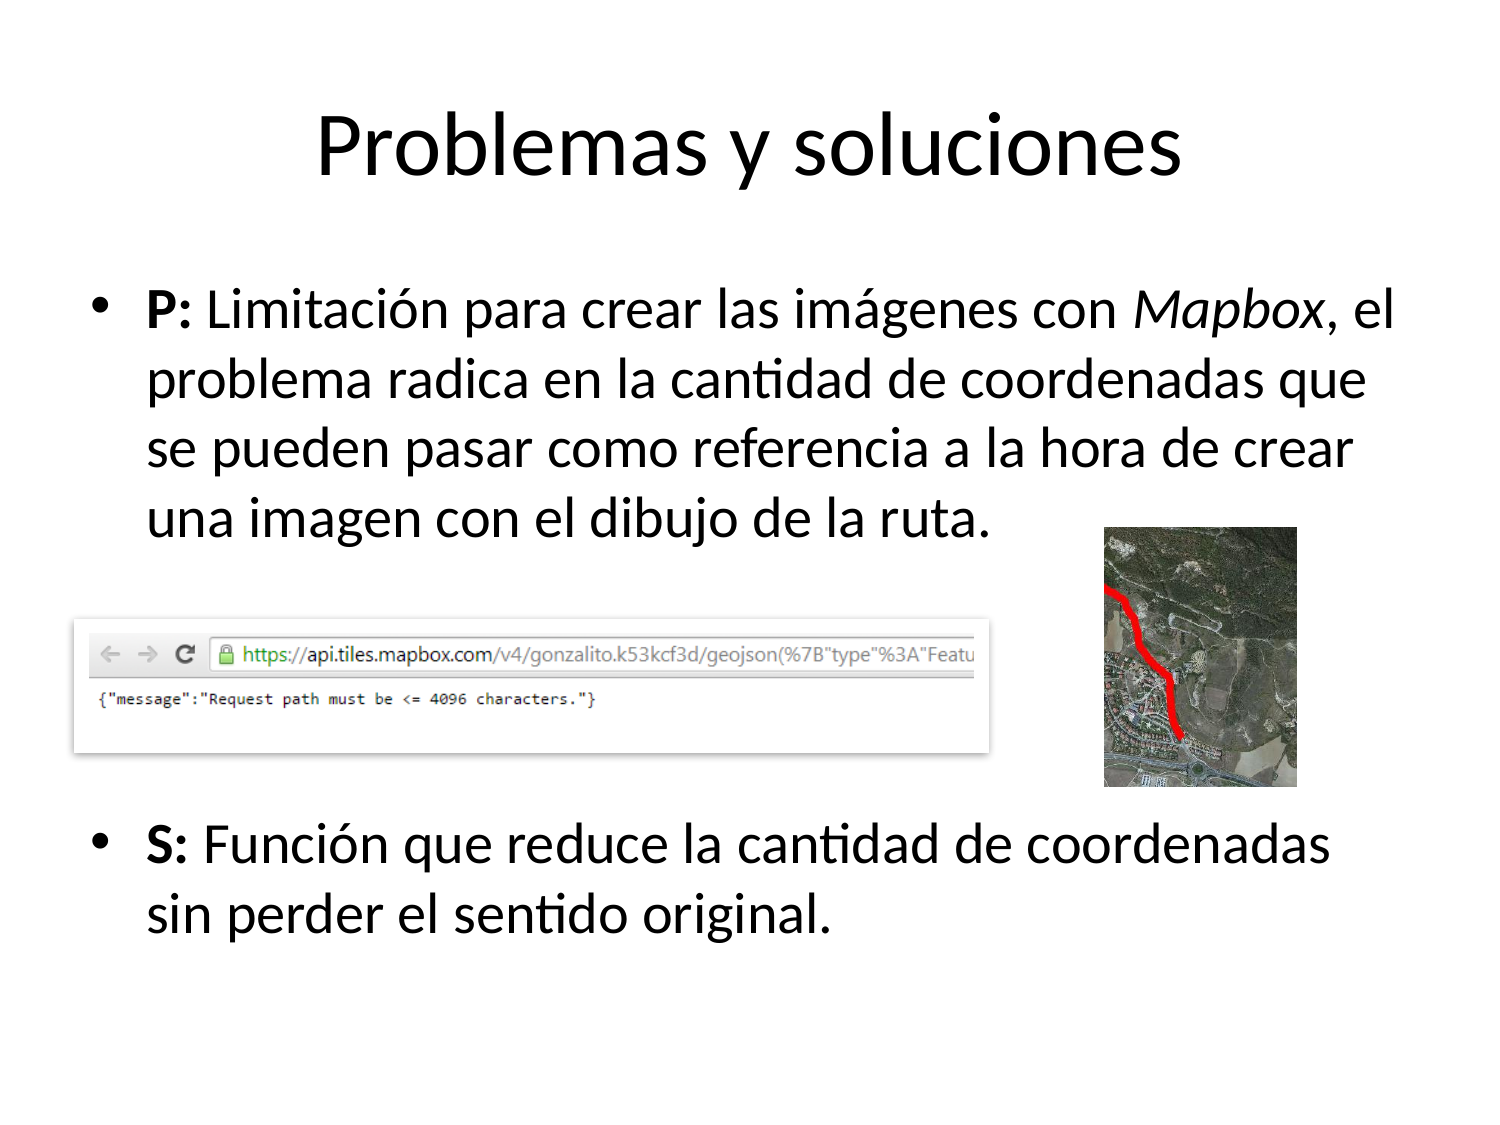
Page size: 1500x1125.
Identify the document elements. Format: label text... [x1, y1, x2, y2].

list P: Limitación para crear las imágenes con Mapbox, el problema radica en la cantidad de coordenadas que se pueden pasar como referencia a la hora de crear una imagen con el dibujo de la ruta. S: Función que reduce la cantidad de coordenadas sin perder el sentido original. [75, 262, 1425, 1005]
picture [1104, 526, 1298, 788]
title Problemas y soluciones [75, 45, 1425, 233]
picture [88, 633, 975, 739]
